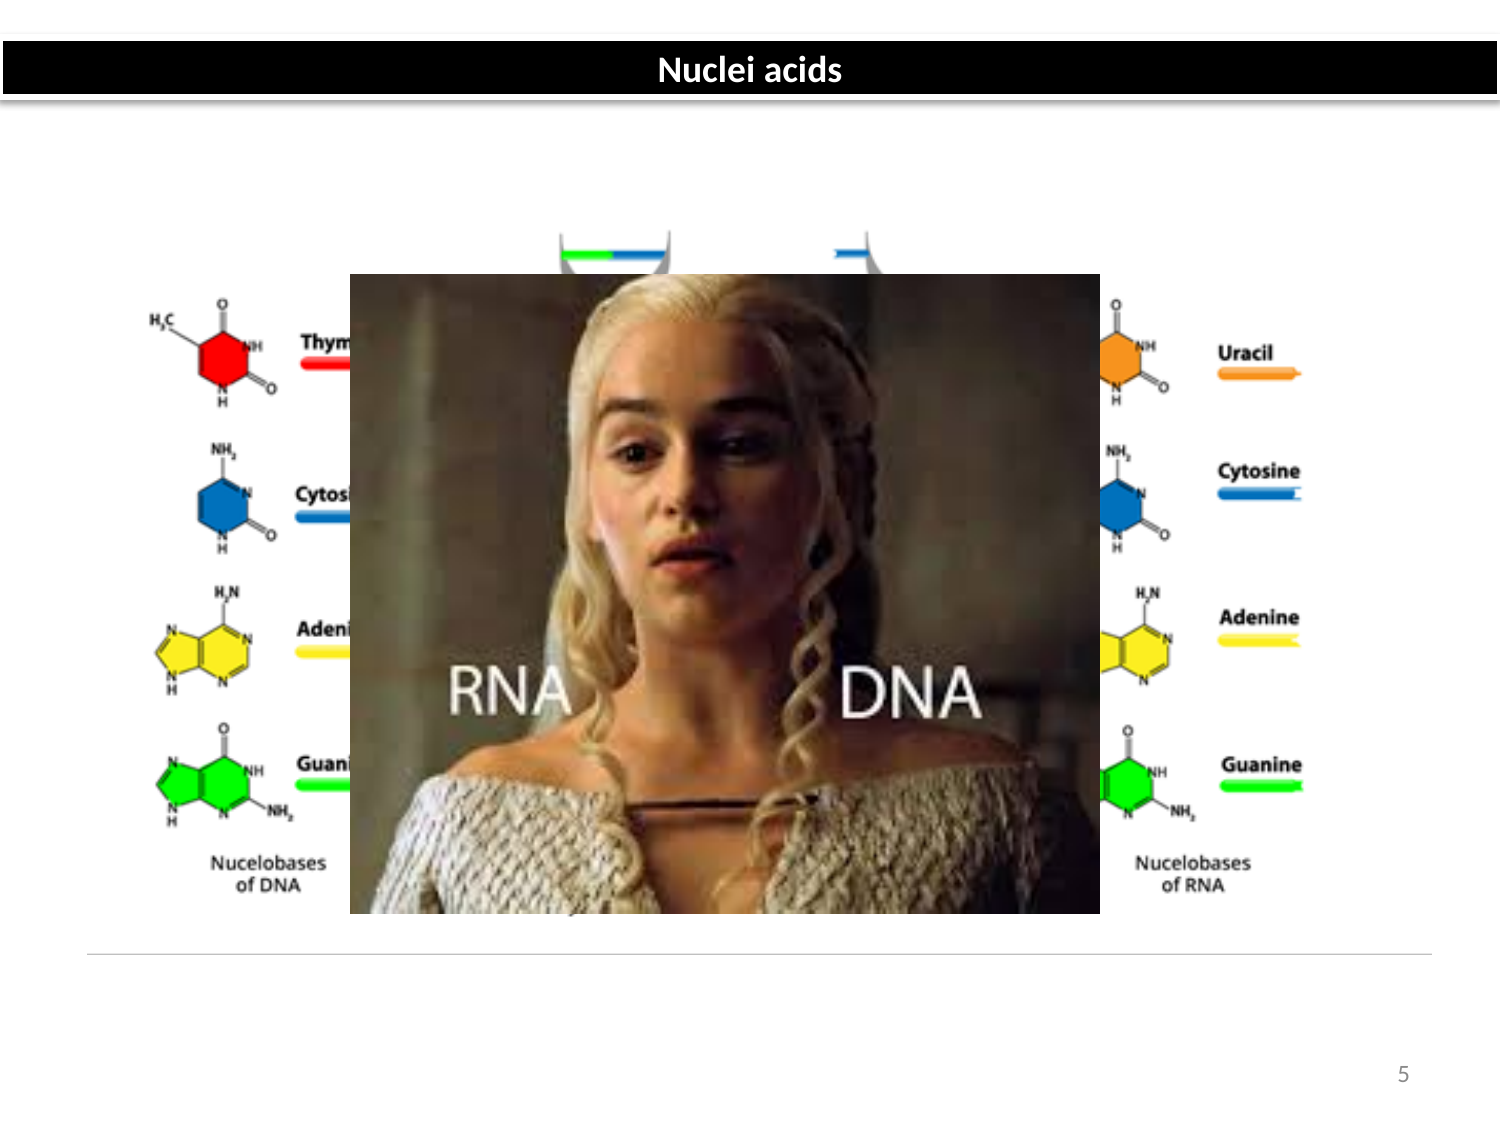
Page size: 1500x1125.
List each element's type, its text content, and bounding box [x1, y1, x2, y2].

text_box Nuclei acids [0, 34, 1500, 100]
slide_number 5 [1074, 1042, 1425, 1103]
picture [87, 199, 1433, 957]
